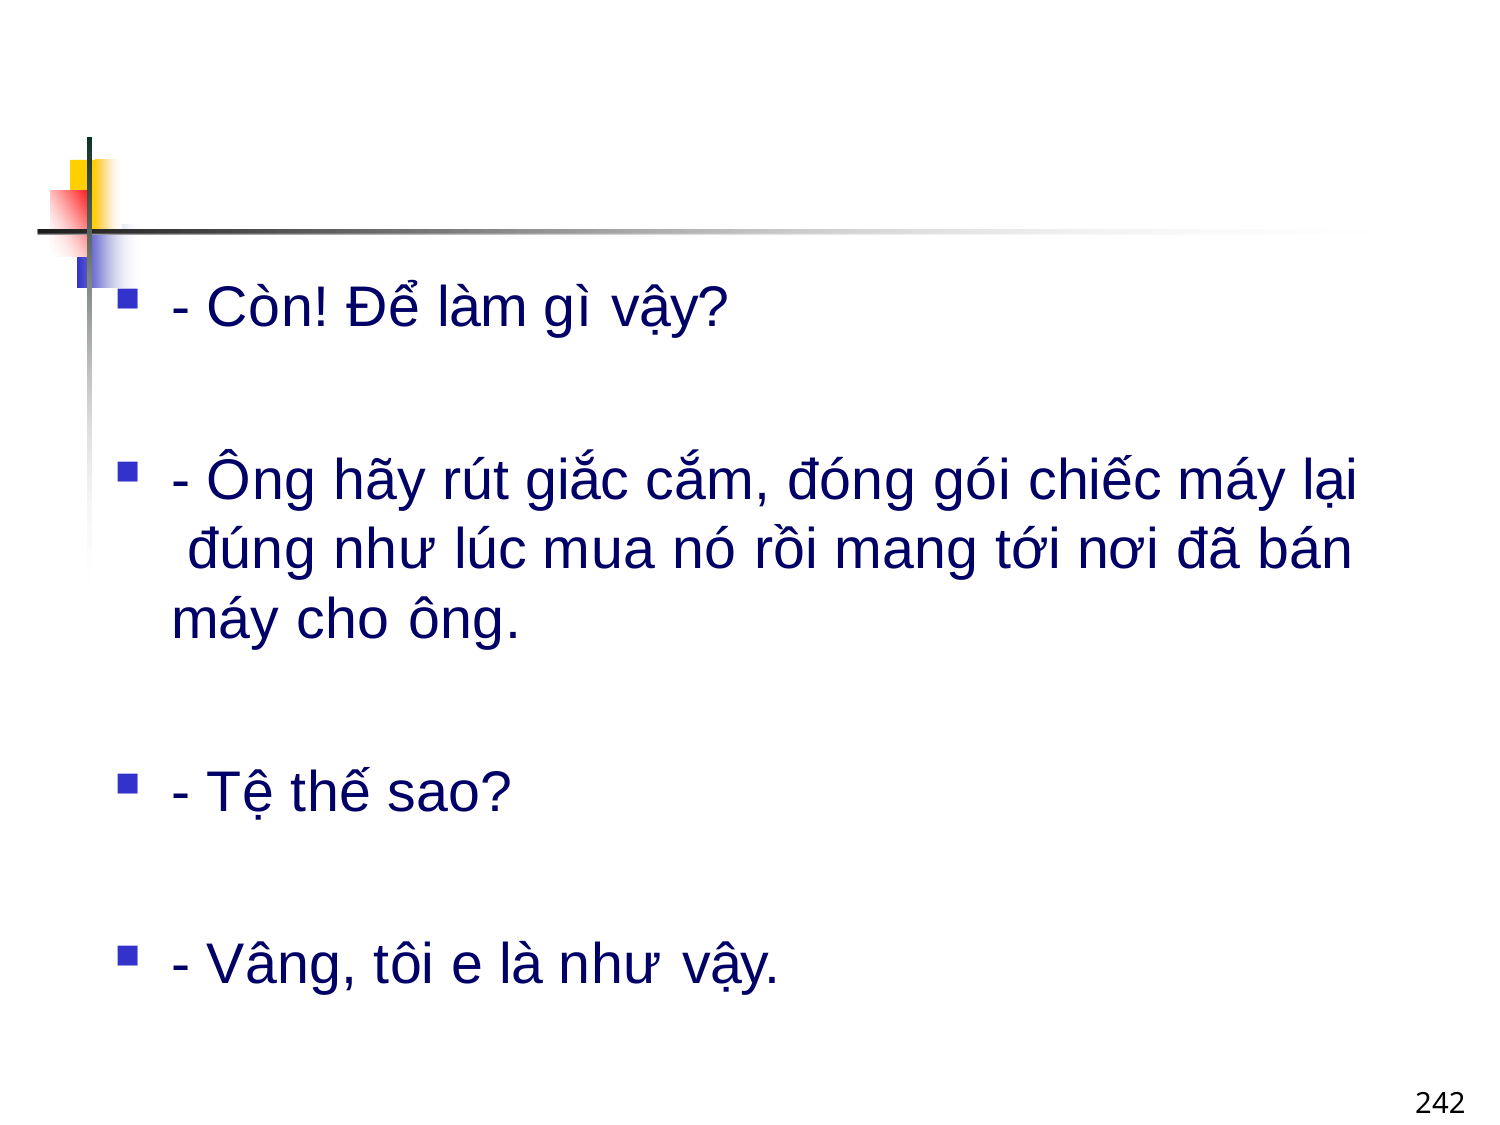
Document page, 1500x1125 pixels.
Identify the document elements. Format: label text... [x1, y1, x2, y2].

picture [37, 137, 1387, 588]
slide_number 242 [1408, 1081, 1469, 1125]
text_box - Còn! Để làm gì vậy? - Ông hãy rút giắc cắm, đóng gói chiếc máy lại đúng như lúc mua nó rồi mang tới nơi đã bán máy cho ông. - Tệ thế sao? - Vâng, tôi e là như vậy. [112, 266, 1372, 995]
